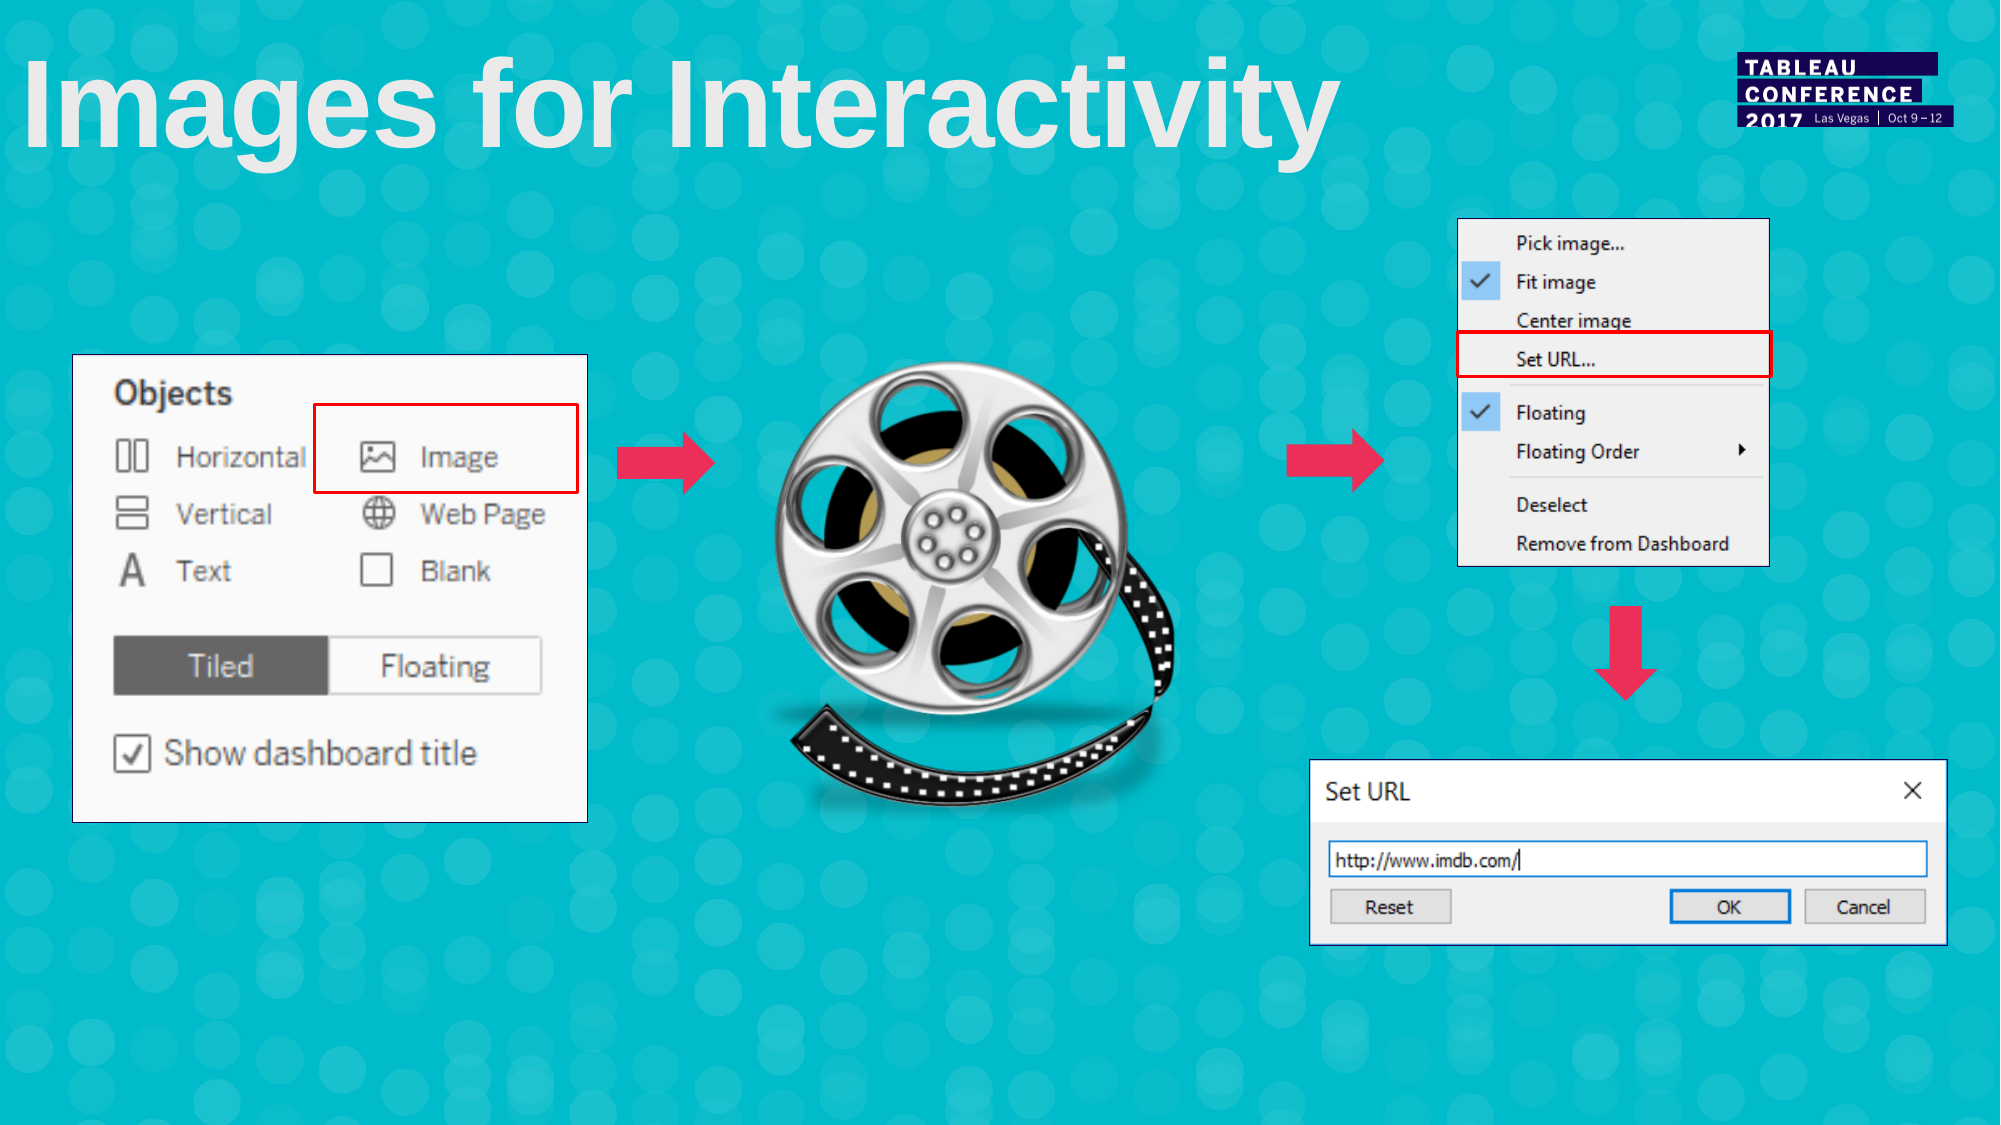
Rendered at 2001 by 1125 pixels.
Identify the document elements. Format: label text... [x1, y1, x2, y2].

text_box [1593, 605, 1659, 702]
title Images for Interactivity [0, 24, 1761, 205]
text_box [72, 354, 588, 823]
picture [0, 0, 2000, 1125]
text_box [616, 430, 716, 496]
text_box [1285, 427, 1386, 494]
